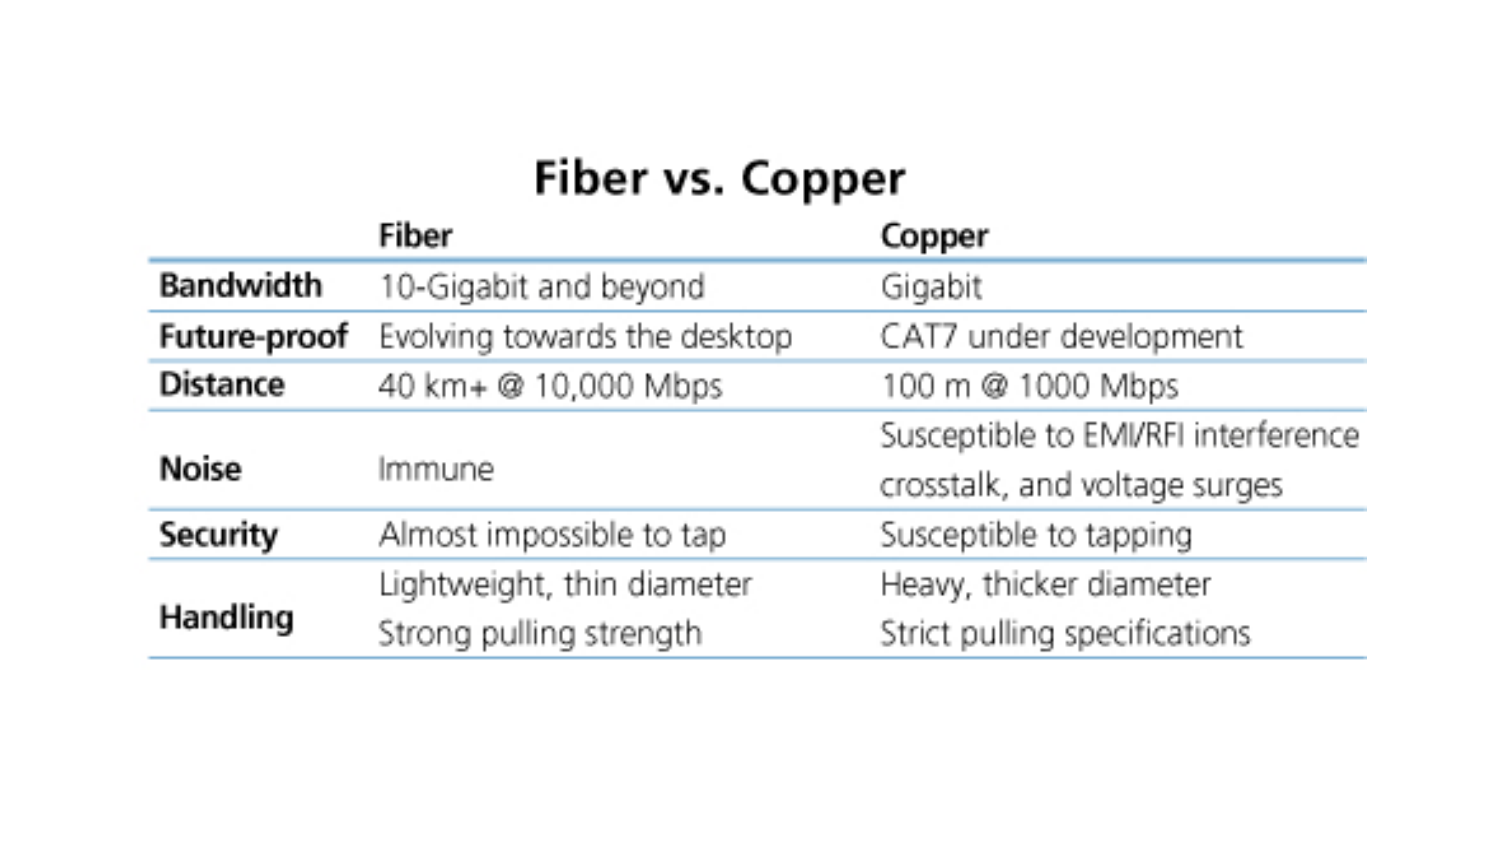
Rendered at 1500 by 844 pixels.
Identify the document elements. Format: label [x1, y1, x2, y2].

picture [133, 145, 1367, 670]
